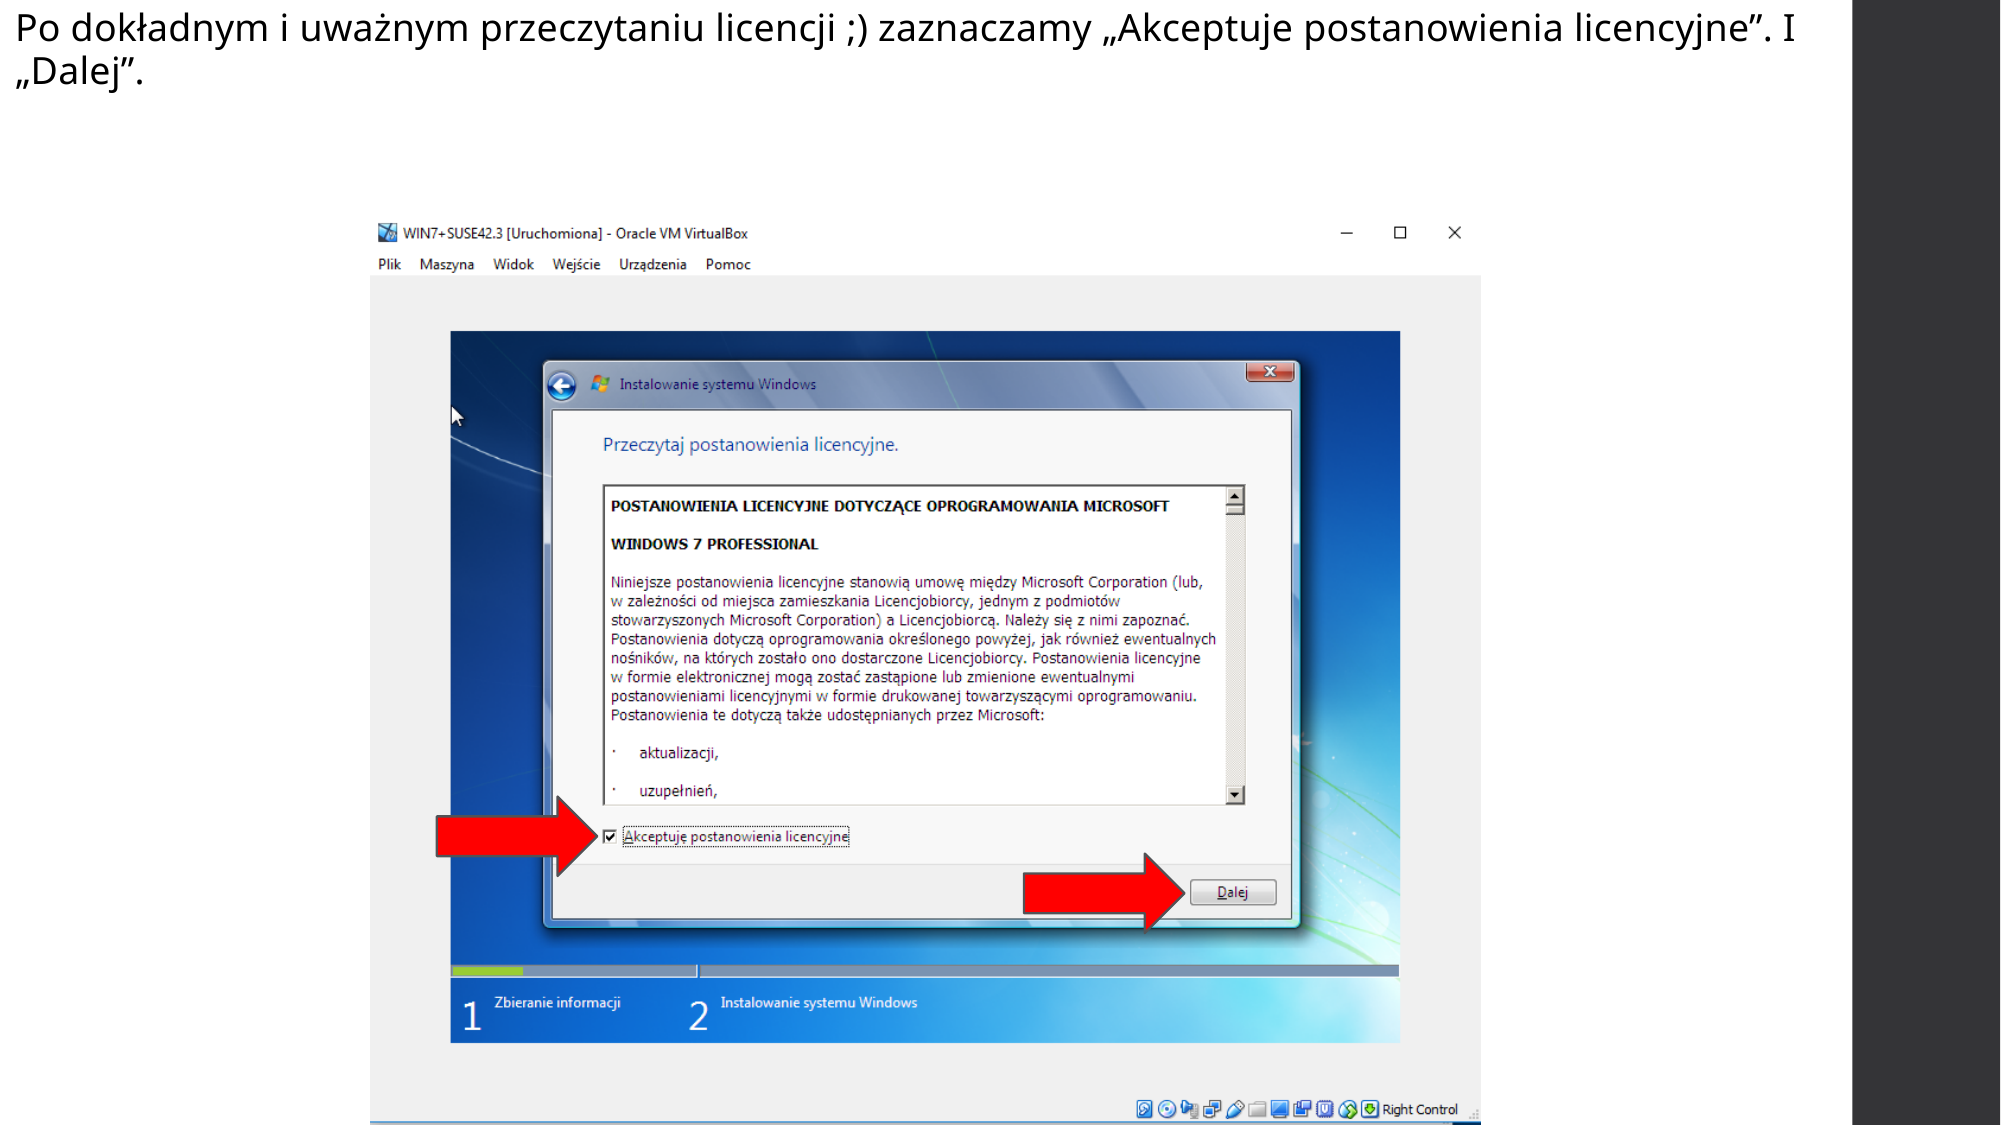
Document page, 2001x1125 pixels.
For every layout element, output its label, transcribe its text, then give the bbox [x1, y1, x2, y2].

list Po dokładnym i uważnym przeczytaniu licencji ;) zaznaczamy „Akceptuje postanowienia licencyjne”. I „Dalej”. [0, 0, 1851, 201]
picture [370, 216, 1481, 1125]
